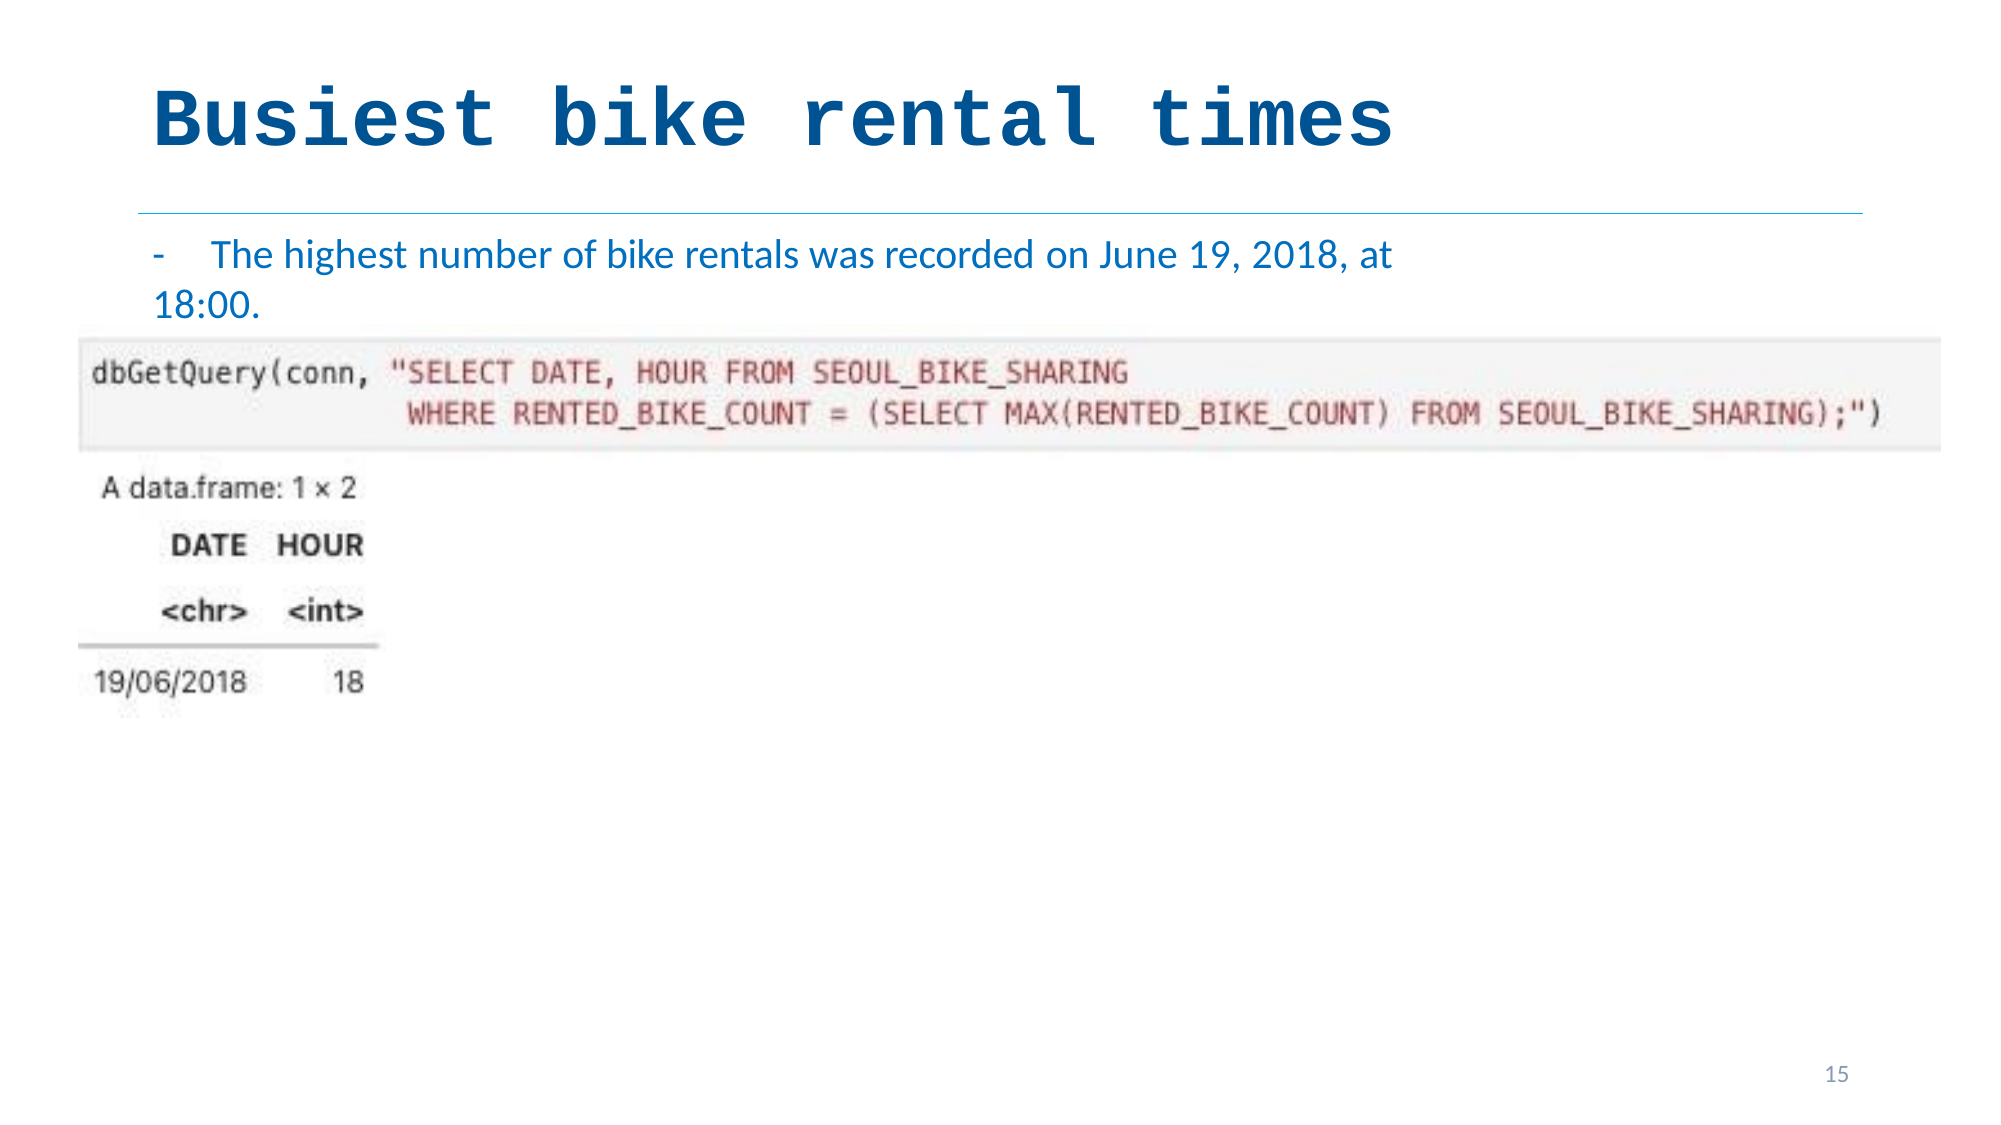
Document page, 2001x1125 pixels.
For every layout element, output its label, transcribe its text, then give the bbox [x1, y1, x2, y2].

slide_number 15 [1817, 1061, 1856, 1125]
text_box - The highest number of bike rentals was recorded on June 19, 2018, at 18:00. [150, 224, 1504, 322]
picture [77, 324, 1941, 718]
text_box Busiest bike rental times [150, 60, 1406, 163]
